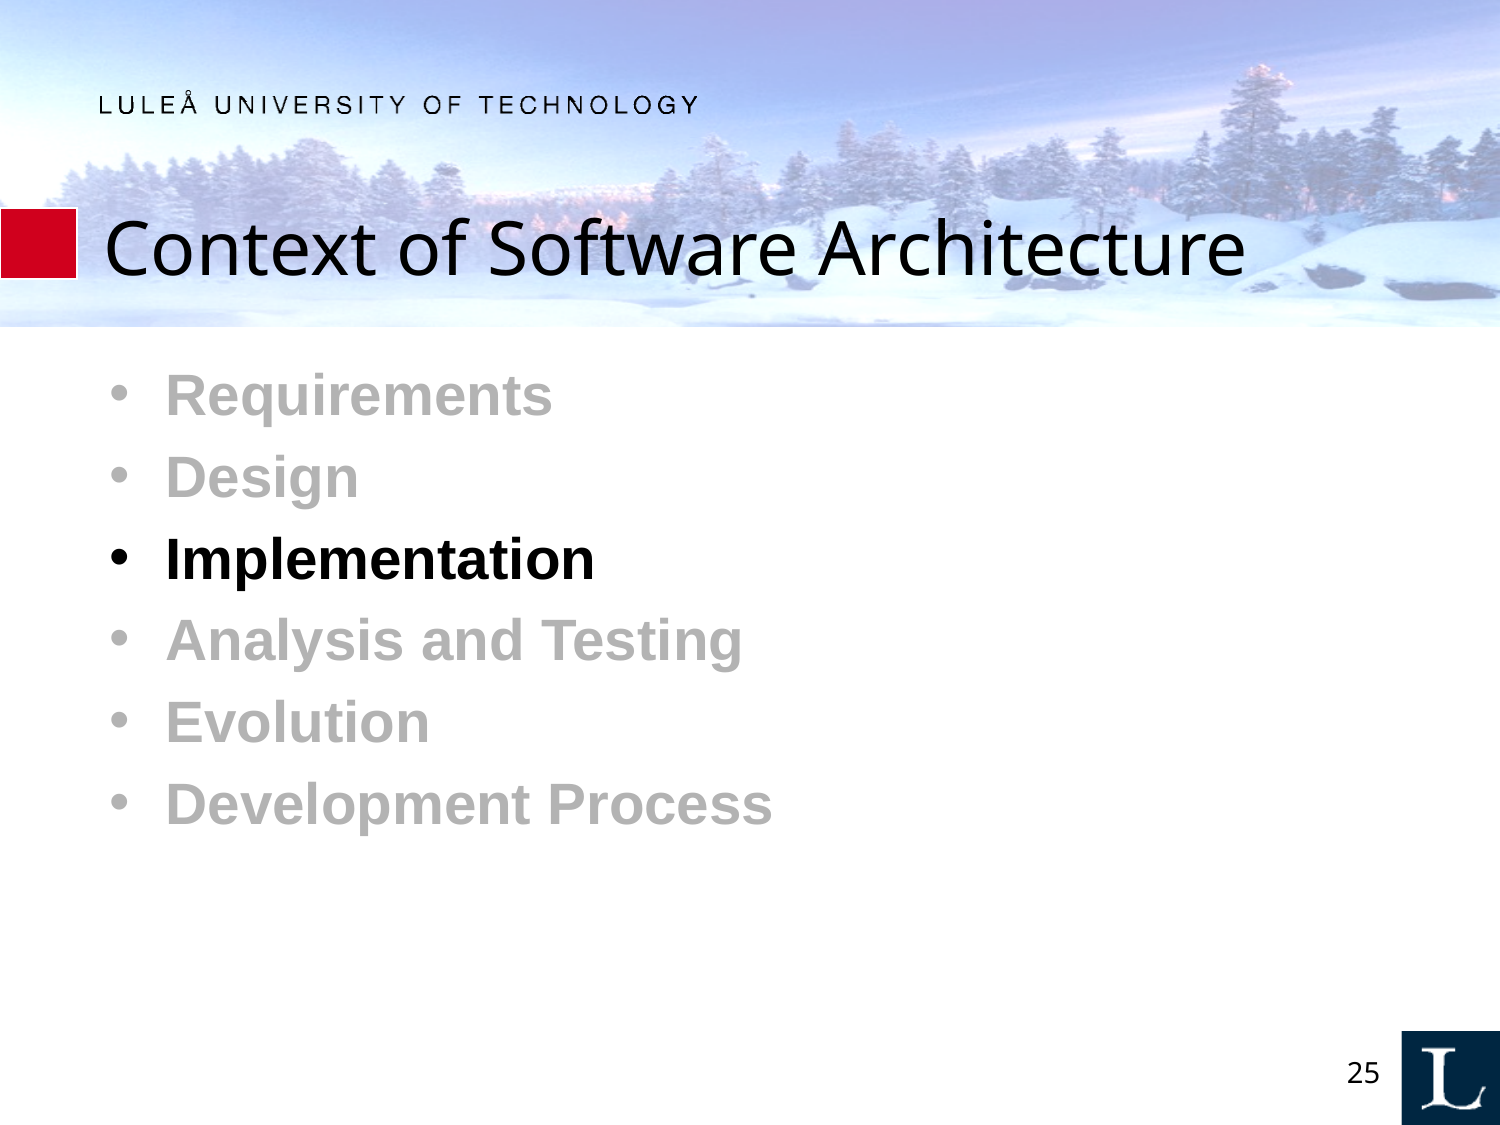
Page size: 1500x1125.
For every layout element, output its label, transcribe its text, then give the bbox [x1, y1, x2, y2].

picture [100, 90, 697, 114]
slide_number 25 [1045, 1046, 1396, 1125]
picture [1399, 1031, 1500, 1125]
title Context of Software Architecture [88, 160, 1500, 330]
list Requirements Design Implementation Analysis and Testing Evolution Development Process [94, 350, 1412, 975]
